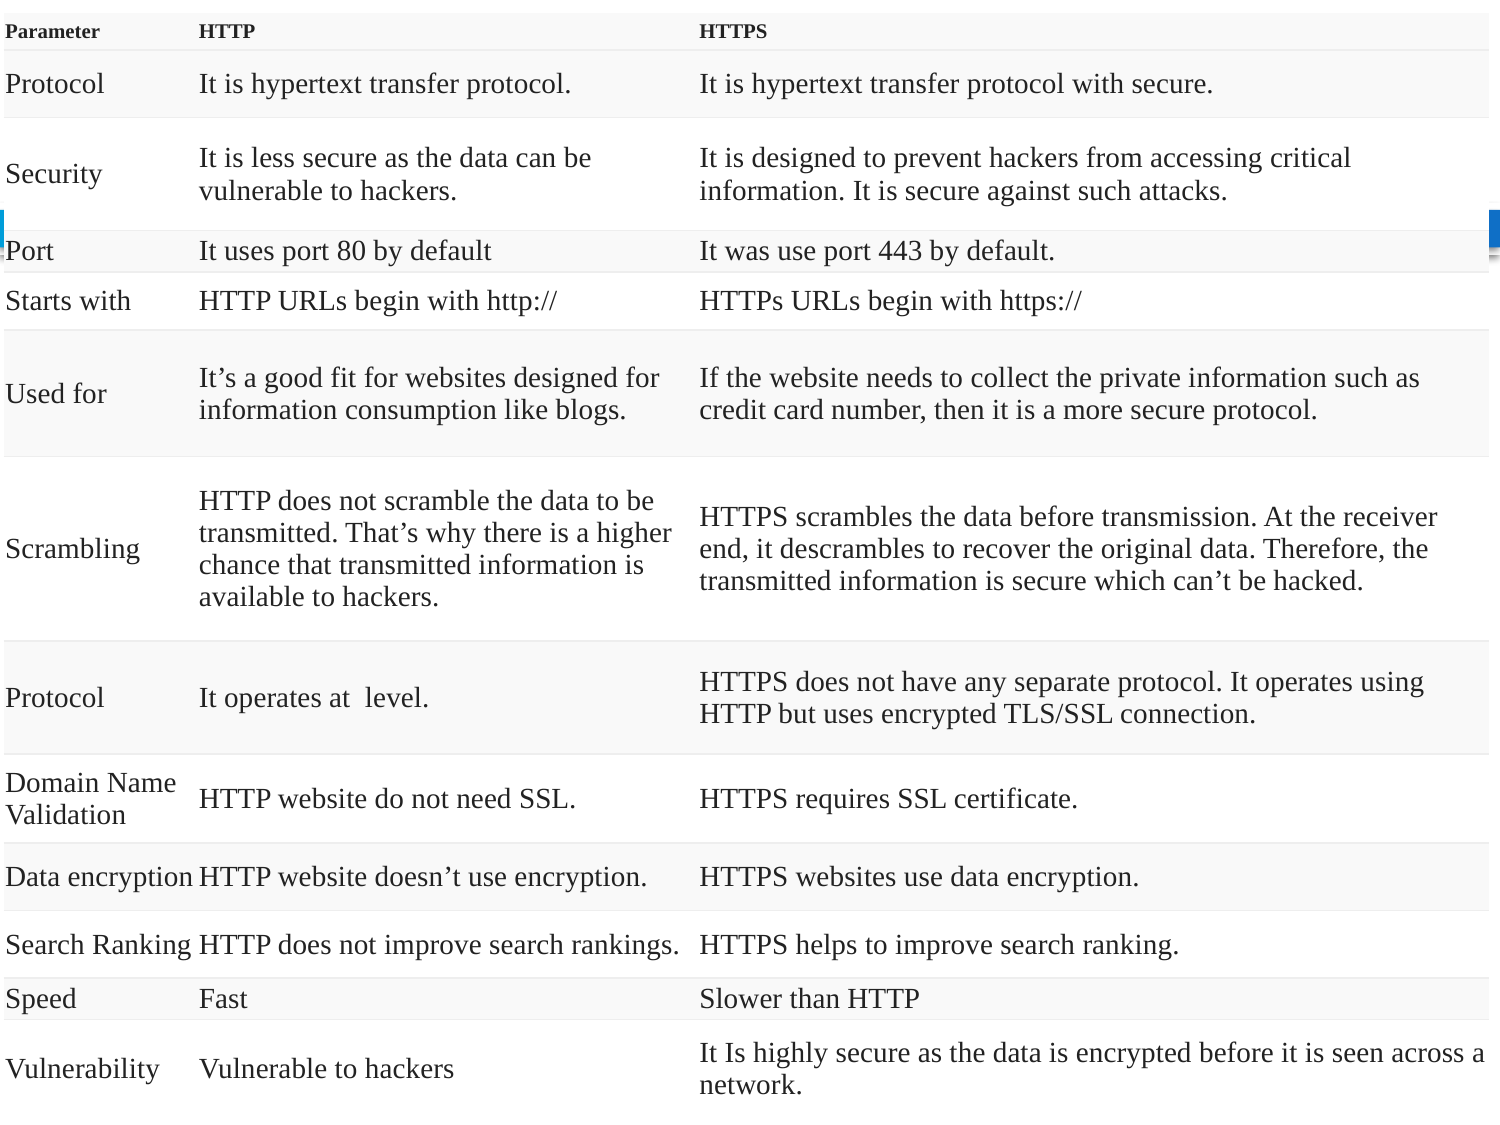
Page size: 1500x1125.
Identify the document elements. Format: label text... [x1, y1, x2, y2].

table_cell Security [4, 118, 197, 230]
table_cell Speed [4, 979, 197, 1019]
table_cell HTTP website doesn’t use encryption. [197, 844, 698, 910]
table_cell It operates at level. [197, 642, 698, 753]
table_header Parameter [4, 13, 197, 49]
table_cell It uses port 80 by default [197, 231, 698, 271]
table_cell Starts with [4, 273, 197, 329]
table_cell HTTPS websites use data encryption. [698, 844, 1489, 910]
table_cell Fast [197, 979, 698, 1019]
table_header HTTPS [698, 13, 1489, 49]
table_cell HTTP does not scramble the data to be transmitted. That’s why there is a higher chance that transmitted information is available to hackers. [197, 457, 698, 640]
table_cell Vulnerability [4, 1020, 197, 1117]
table_cell If the website needs to collect the private information such as credit card number, then it is a more secure protocol. [698, 331, 1489, 456]
table_header HTTP [197, 13, 698, 49]
table_cell HTTP website do not need SSL. [197, 755, 698, 842]
table_cell HTTPS scrambles the data before transmission. At the receiver end, it descrambles to recover the original data. Therefore, the transmitted information is secure which can’t be hacked. [698, 457, 1489, 640]
table_cell It Is highly secure as the data is encrypted before it is seen across a network. [698, 1020, 1489, 1117]
table_cell HTTPs URLs begin with https:// [698, 273, 1489, 329]
table_cell Port [4, 231, 197, 271]
table_cell Slower than HTTP [698, 979, 1489, 1019]
table_cell Vulnerable to hackers [197, 1020, 698, 1117]
table_cell Protocol [4, 642, 197, 753]
slide_number [0, 208, 4, 249]
table_cell Scrambling [4, 457, 197, 640]
table_cell Search Ranking [4, 911, 197, 977]
table_cell It is less secure as the data can be vulnerable to hackers. [197, 118, 698, 230]
table_cell HTTPS does not have any separate protocol. It operates using HTTP but uses encrypted TLS/SSL connection. [698, 642, 1489, 753]
table_cell Domain Name Validation [4, 755, 197, 842]
table_cell HTTPS requires SSL certificate. [698, 755, 1489, 842]
table_cell Used for [4, 331, 197, 456]
table_cell HTTPS helps to improve search ranking. [698, 911, 1489, 977]
table_cell It is designed to prevent hackers from accessing critical information. It is secure against such attacks. [698, 118, 1489, 230]
table_cell HTTP URLs begin with http:// [197, 273, 698, 329]
table_cell It’s a good fit for websites designed for information consumption like blogs. [197, 331, 698, 456]
table_cell It was use port 443 by default. [698, 231, 1489, 271]
table_cell Protocol [4, 51, 197, 117]
table_cell HTTP does not improve search rankings. [197, 911, 698, 977]
table_cell It is hypertext transfer protocol with secure. [698, 51, 1489, 117]
table_cell Data encryption [4, 844, 197, 910]
table_cell It is hypertext transfer protocol. [197, 51, 698, 117]
